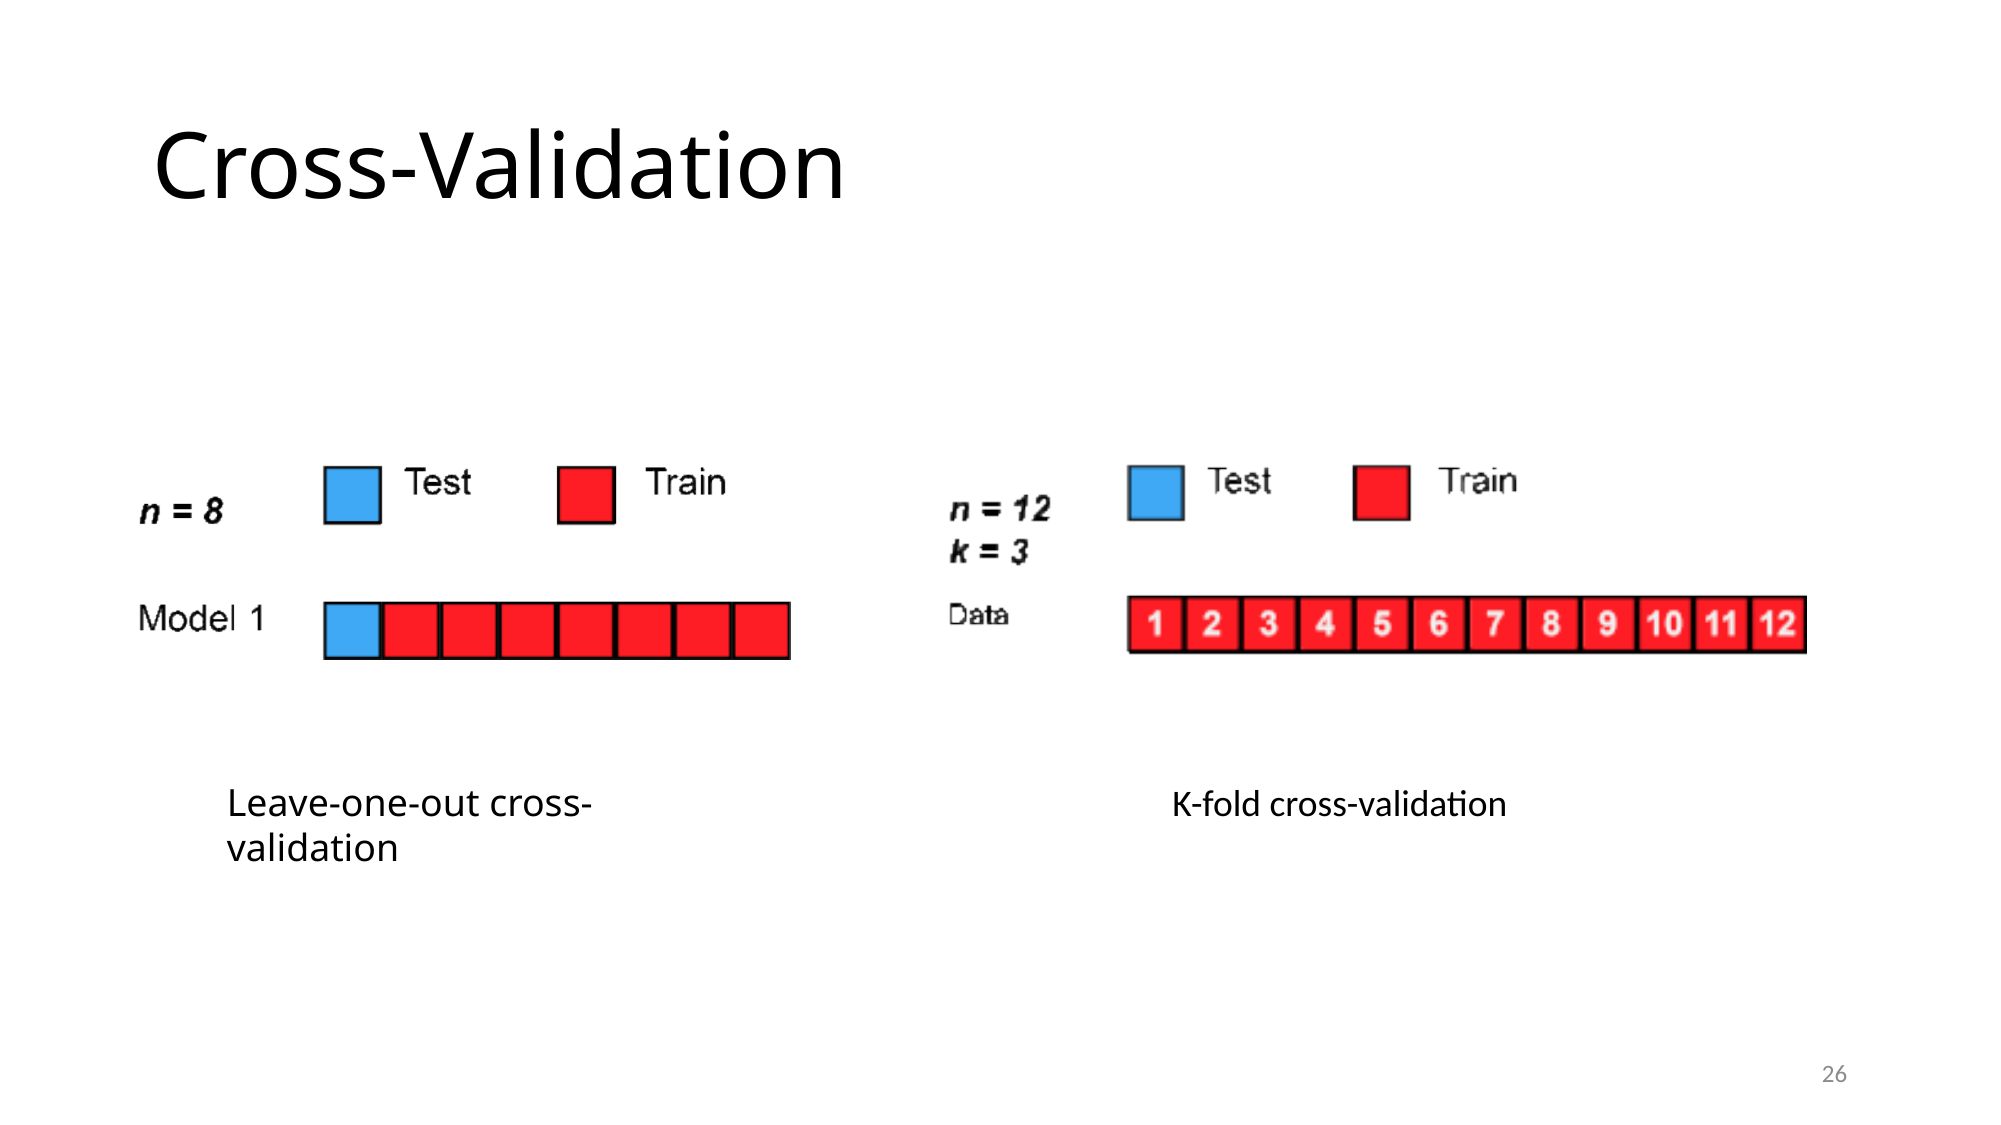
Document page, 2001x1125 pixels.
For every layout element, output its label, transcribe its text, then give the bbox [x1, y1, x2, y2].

text_box Leave-one-out cross-validation [212, 771, 722, 876]
text_box K-fold cross-validation [1157, 771, 1668, 831]
slide_number 26 [1412, 1042, 1863, 1103]
picture [137, 463, 792, 660]
picture [948, 463, 1807, 660]
title Cross-Validation [137, 59, 1863, 278]
